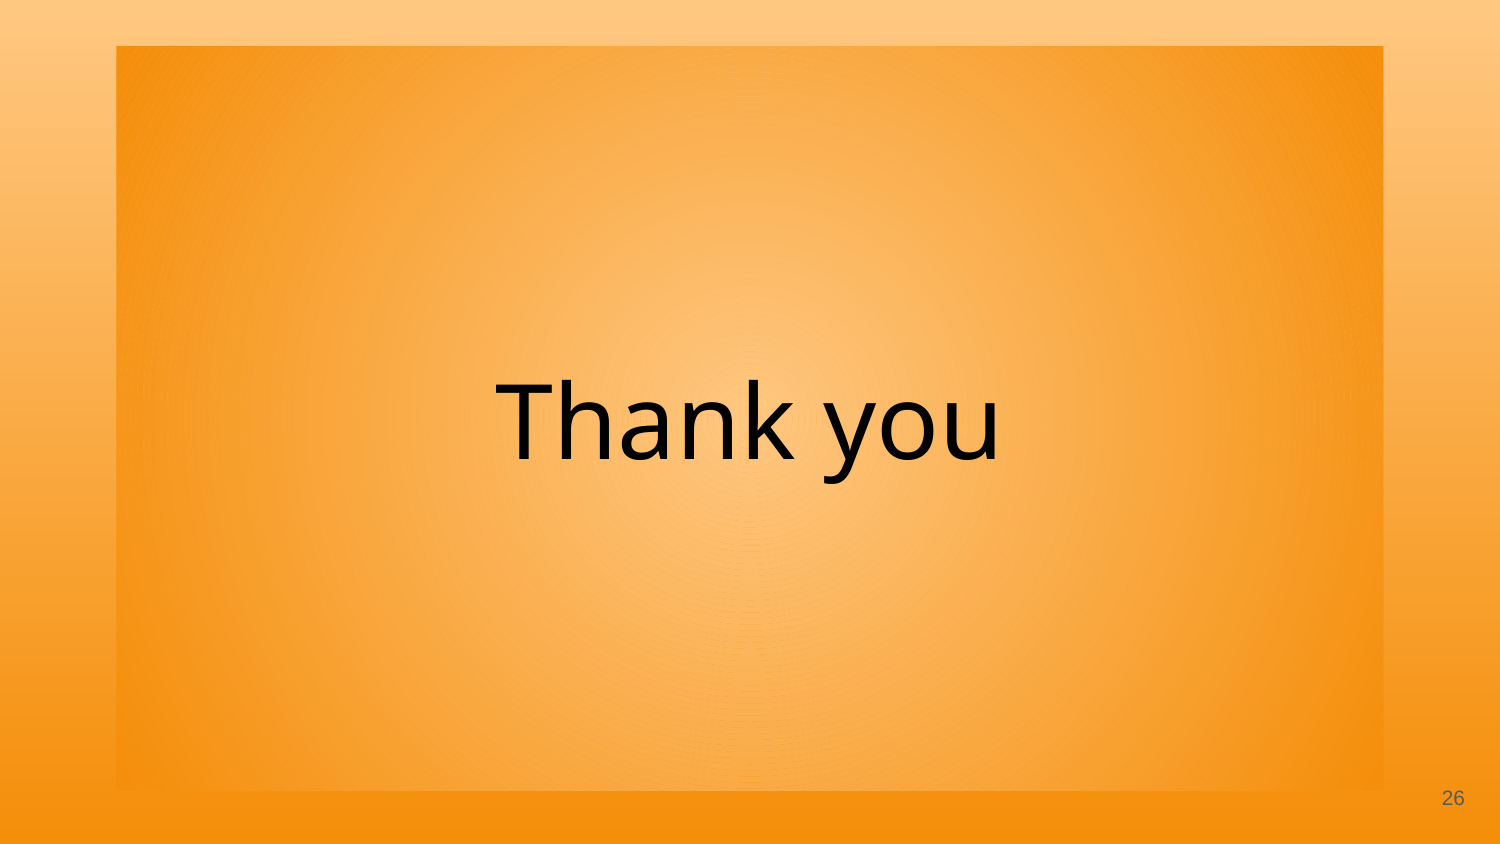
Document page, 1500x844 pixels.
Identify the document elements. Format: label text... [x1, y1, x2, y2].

text_box Thank you [116, 46, 1384, 791]
slide_number ‹#› [1389, 764, 1480, 830]
